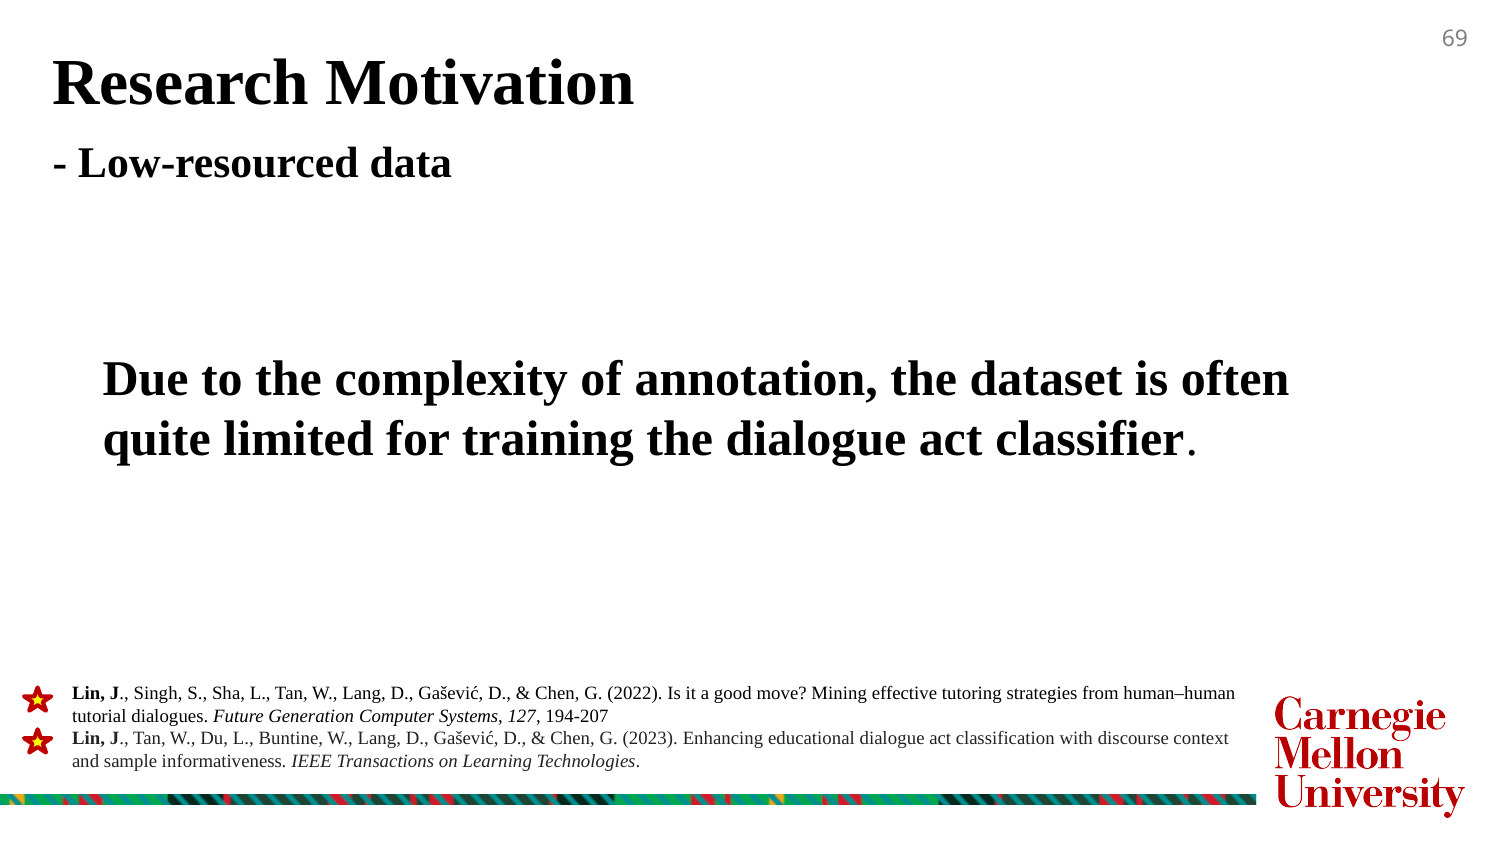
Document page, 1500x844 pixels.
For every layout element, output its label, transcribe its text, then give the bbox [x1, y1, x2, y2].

text_box [22, 685, 54, 713]
text_box Lin, J., Singh, S., Sha, L., Tan, W., Lang, D., Gašević, D., & Chen, G. (2022). Is it a good move? Mining effective tutoring strategies from human–human tutorial dialogues. Future Generation Computer Systems, 127, 194-207 Lin, J., Tan, W., Du, L., Buntine, W., Lang, D., Gašević, D., & Chen, G. (2023). Enhancing educational dialogue act classification with discourse context and sample informativeness. IEEE Transactions on Learning Technologies. [1, 673, 1275, 779]
text_box [22, 727, 54, 755]
text_box Due to the complexity of annotation, the dataset is often quite limited for training the dialogue act classifier. [87, 338, 1413, 473]
picture [0, 794, 1257, 805]
picture [1275, 696, 1465, 818]
text_box Research Motivation - Low-resourced data [37, 40, 955, 131]
